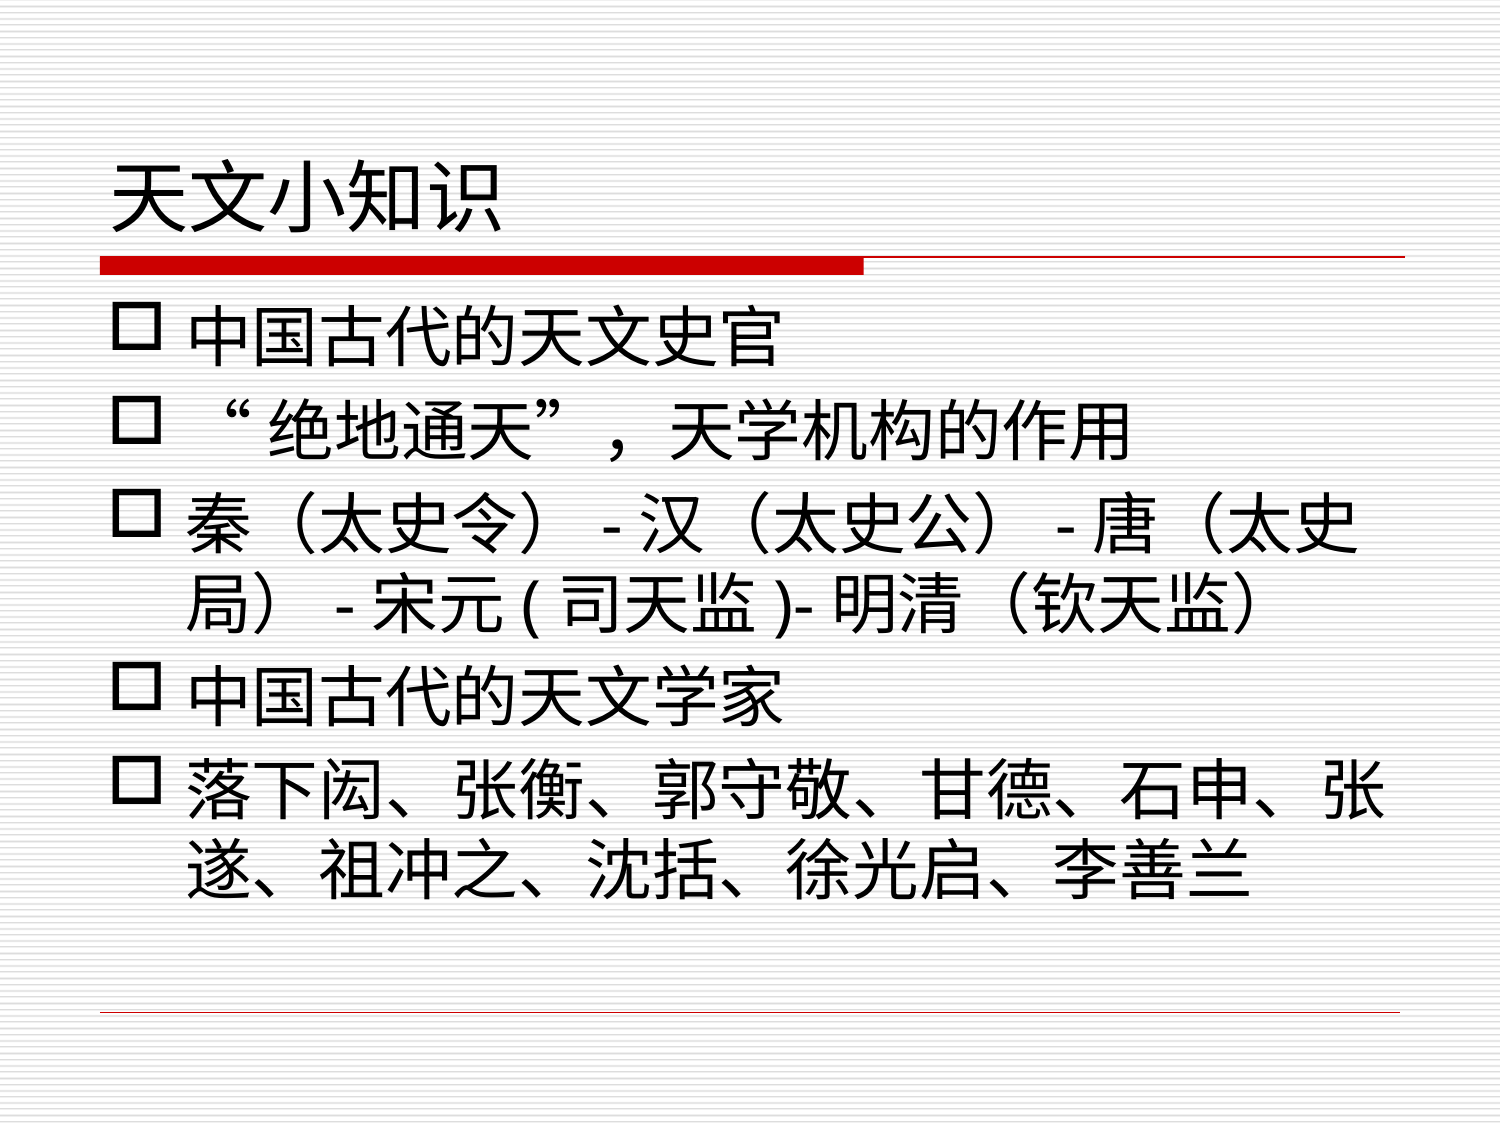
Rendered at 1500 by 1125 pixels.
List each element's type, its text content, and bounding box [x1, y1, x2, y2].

title 天文小知识 [94, 50, 1407, 250]
picture [0, 0, 1500, 1125]
list 中国古代的天文史官 “绝地通天”，天学机构的作用 秦（太史令）-汉（太史公）-唐（太史局）-宋元(司天监)-明清（钦天监） 中国古代的天文学家 落下闳、张衡、郭守敬、甘德、石申、张遂、祖冲之、沈括、徐光启、李善兰 [92, 287, 1406, 988]
